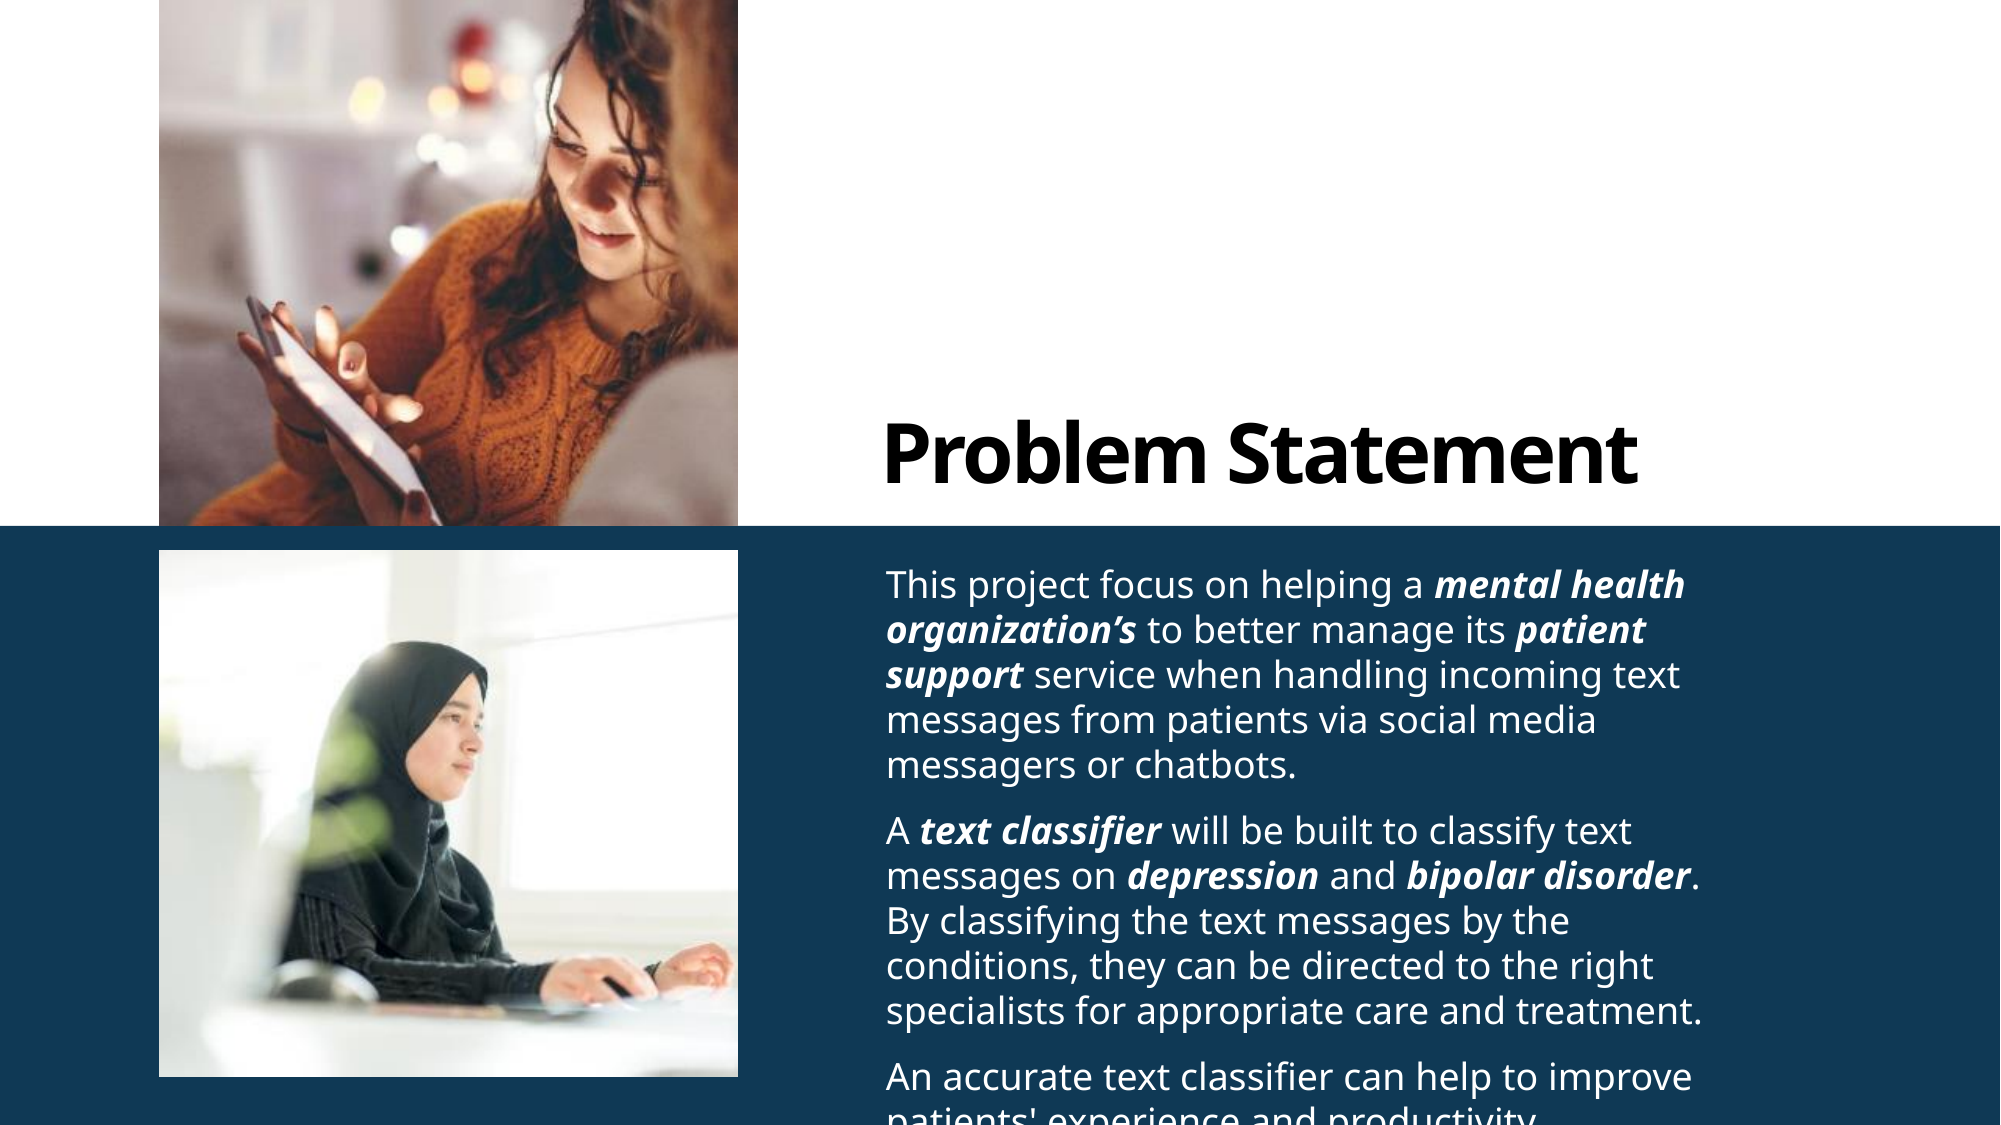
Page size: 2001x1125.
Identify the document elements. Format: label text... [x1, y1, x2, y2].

title Problem Statement [865, 291, 1922, 509]
picture [159, 550, 738, 1077]
picture [159, 0, 738, 526]
list This project focus on helping a mental health organization’s to better manage its patient support service when handling incoming text messages from patients via social media messagers or chatbots. A text classifier will be built to classify text messages on depression and bipolar disorder. By classifying the text messages by the conditions, they can be directed to the right specialists for appropriate care and treatment. An accurate text classifier can help to improve patients' experience and productivity. [0, 525, 2000, 1125]
